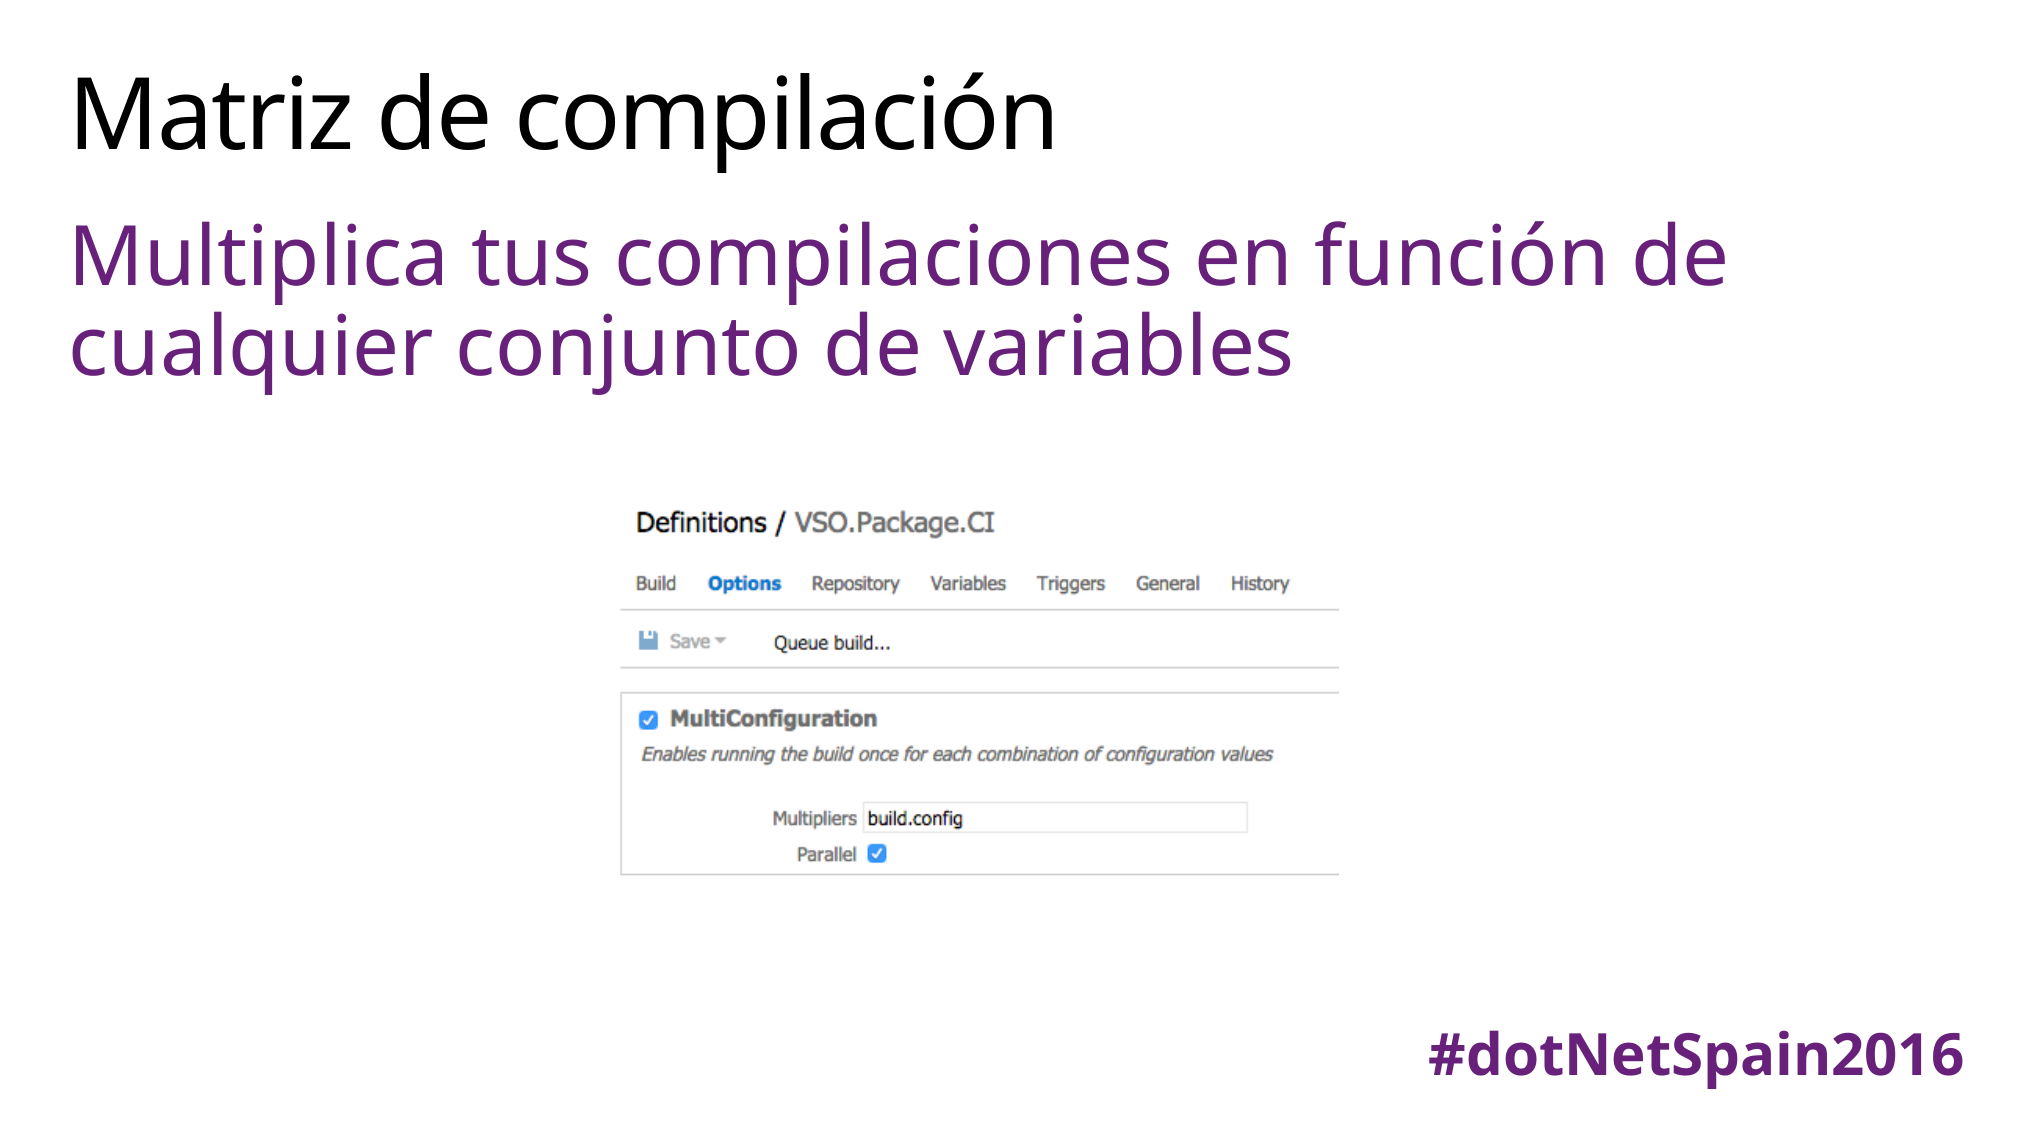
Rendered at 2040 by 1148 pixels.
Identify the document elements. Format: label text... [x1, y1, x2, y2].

title Matriz de compilación [45, 48, 1996, 199]
list Multiplica tus compilaciones en función de cualquier conjunto de variables [45, 199, 1995, 411]
picture [619, 498, 1339, 885]
